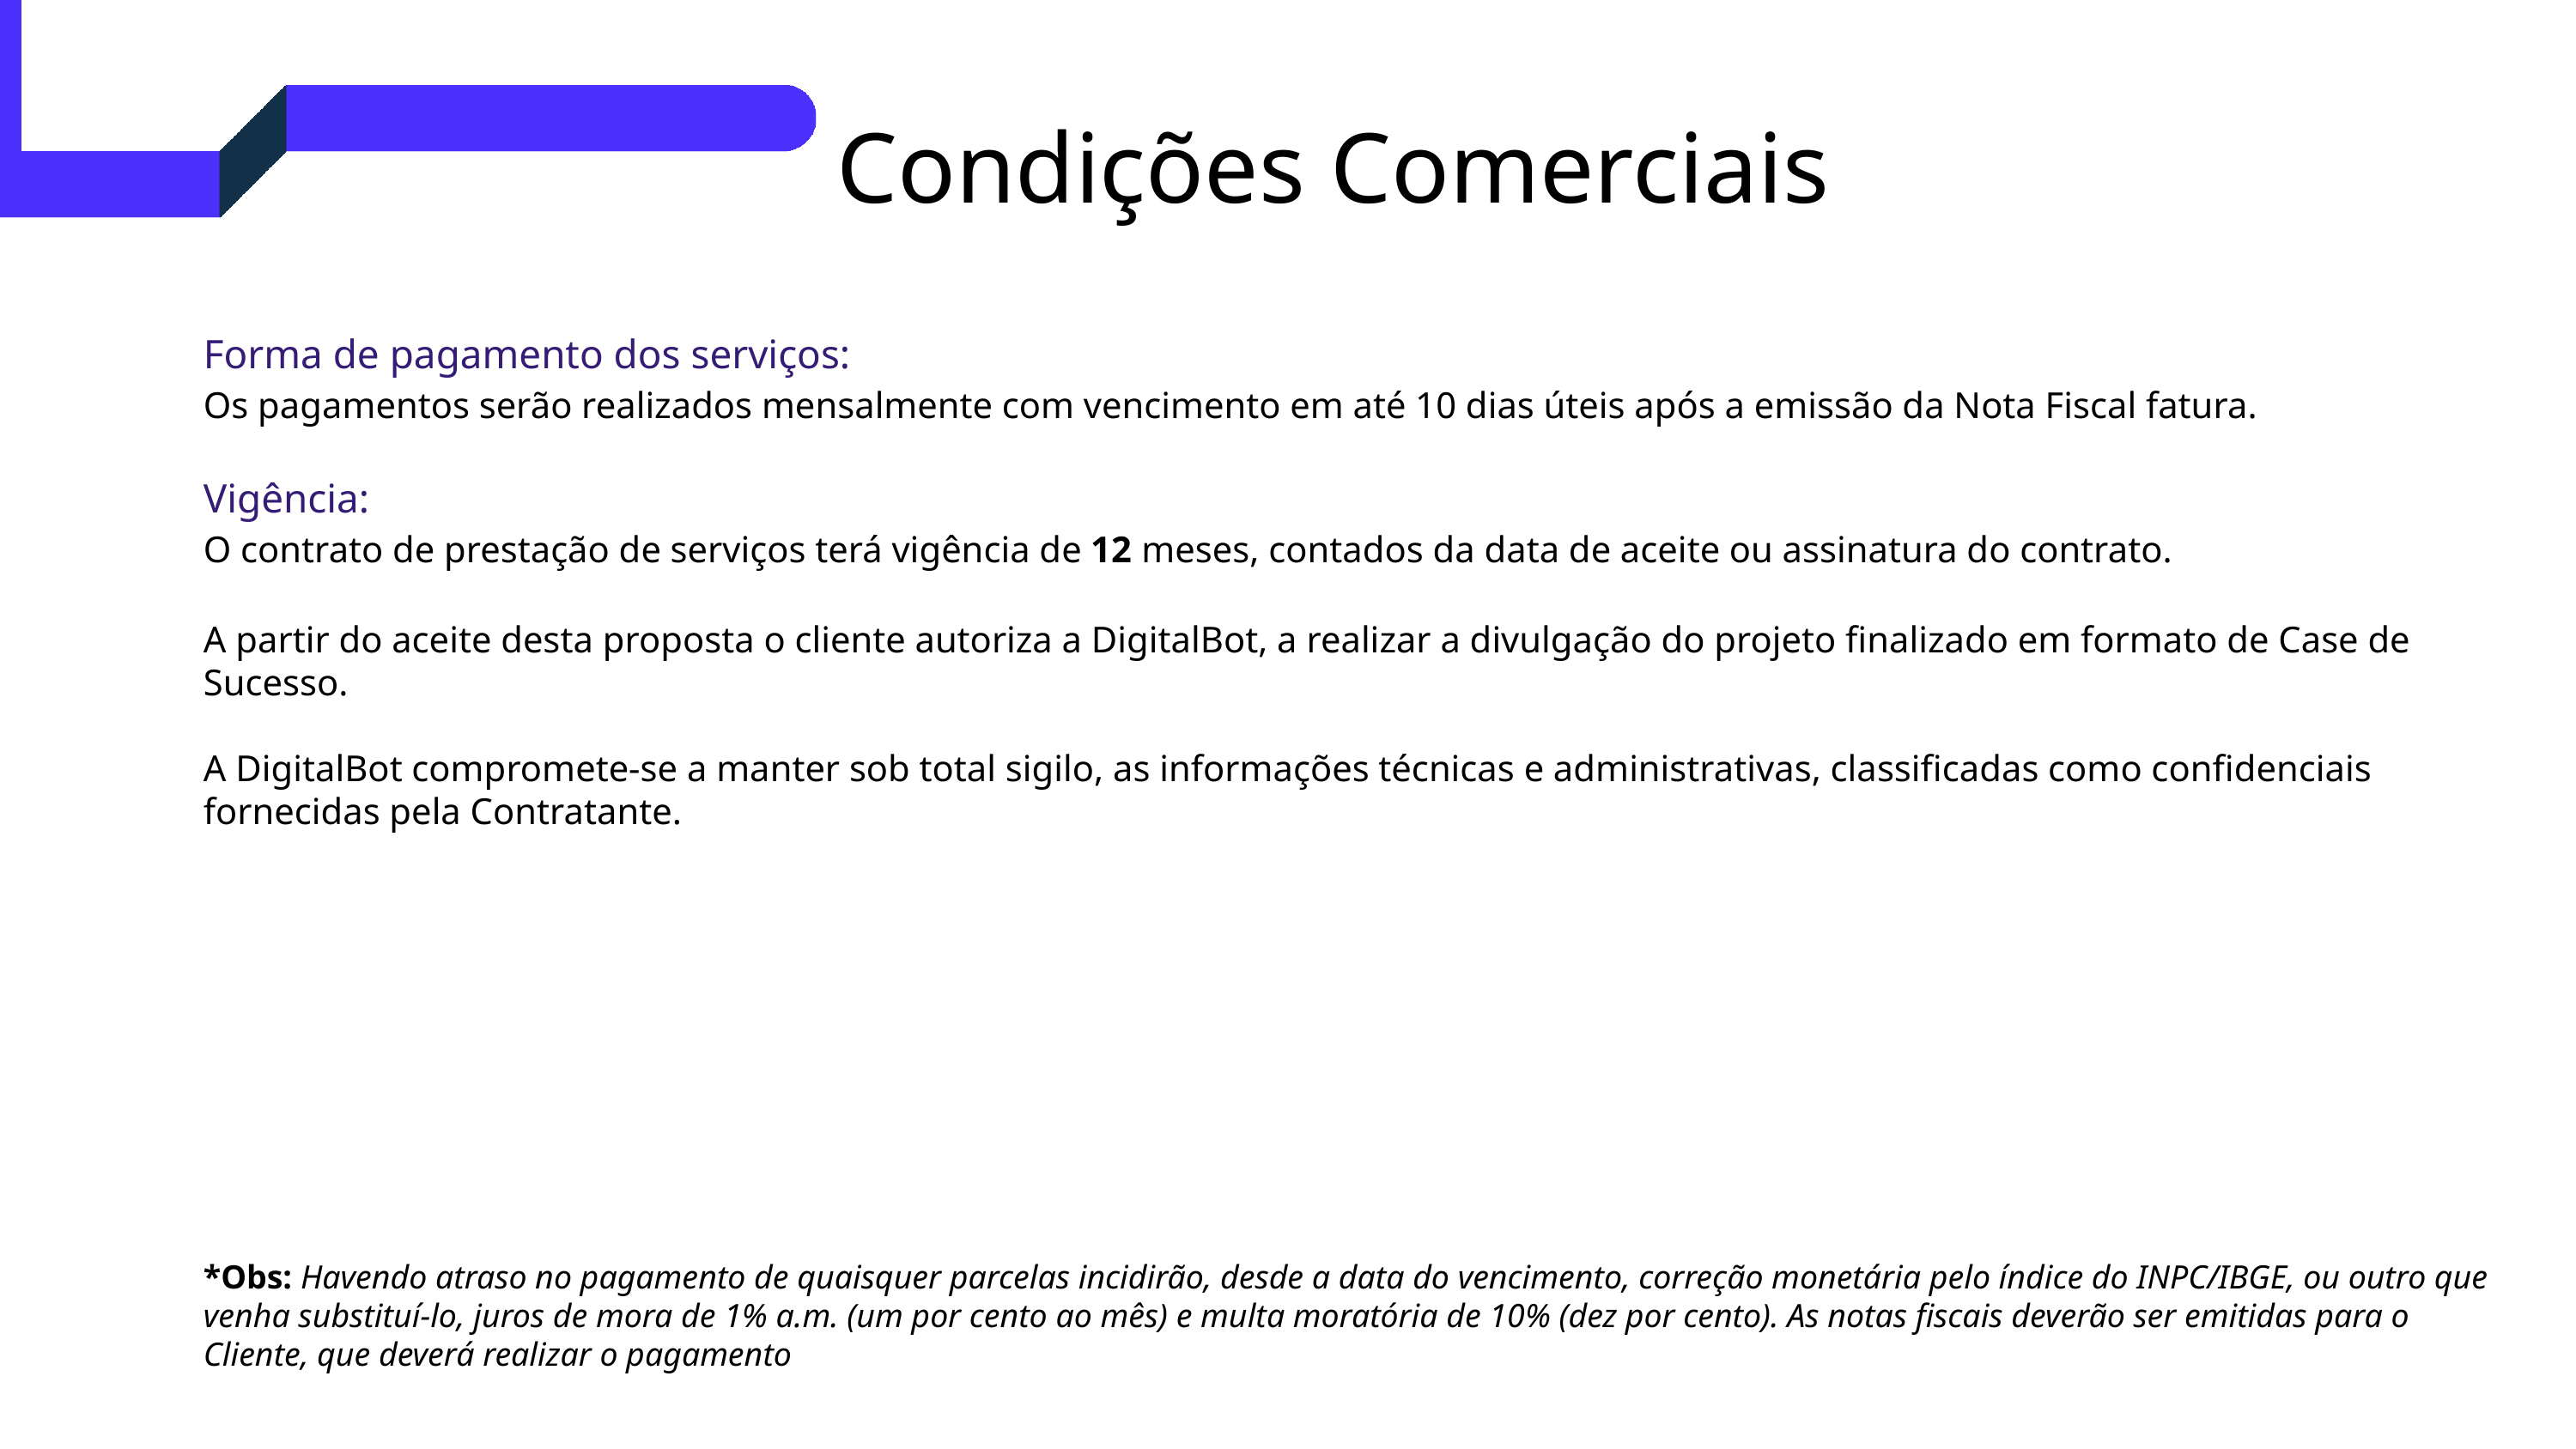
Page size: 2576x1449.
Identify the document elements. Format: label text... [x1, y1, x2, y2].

text_box Condições Comerciais [820, 59, 1957, 222]
text_box Forma de pagamento dos serviços: Os pagamentos serão realizados mensalmente com vencimento em até 10 dias úteis após a emissão da Nota Fiscal fatura. Vigência: O contrato de prestação de serviços terá vigência de 12 meses, contados da data de aceite ou assinatura do contrato. A partir do aceite desta proposta o cliente autoriza a DigitalBot, a realizar a divulgação do projeto finalizado em formato de Case de Sucesso. A DigitalBot compromete-se a manter sob total sigilo, as informações técnicas e administrativas, classificadas como confidenciais fornecidas pela Contratante. *Obs: Havendo atraso no pagamento de quaisquer parcelas incidirão, desde a data do vencimento, correção monetária pelo índice do INPC/IBGE, ou outro que venha substituí-lo, juros de mora de 1% a.m. (um por cento ao mês) e multa moratória de 10% (dez por cento). As notas fiscais deverão ser emitidas para o Cliente, que deverá realizar o pagamento . [203, 260, 2523, 1449]
picture [0, 0, 817, 219]
